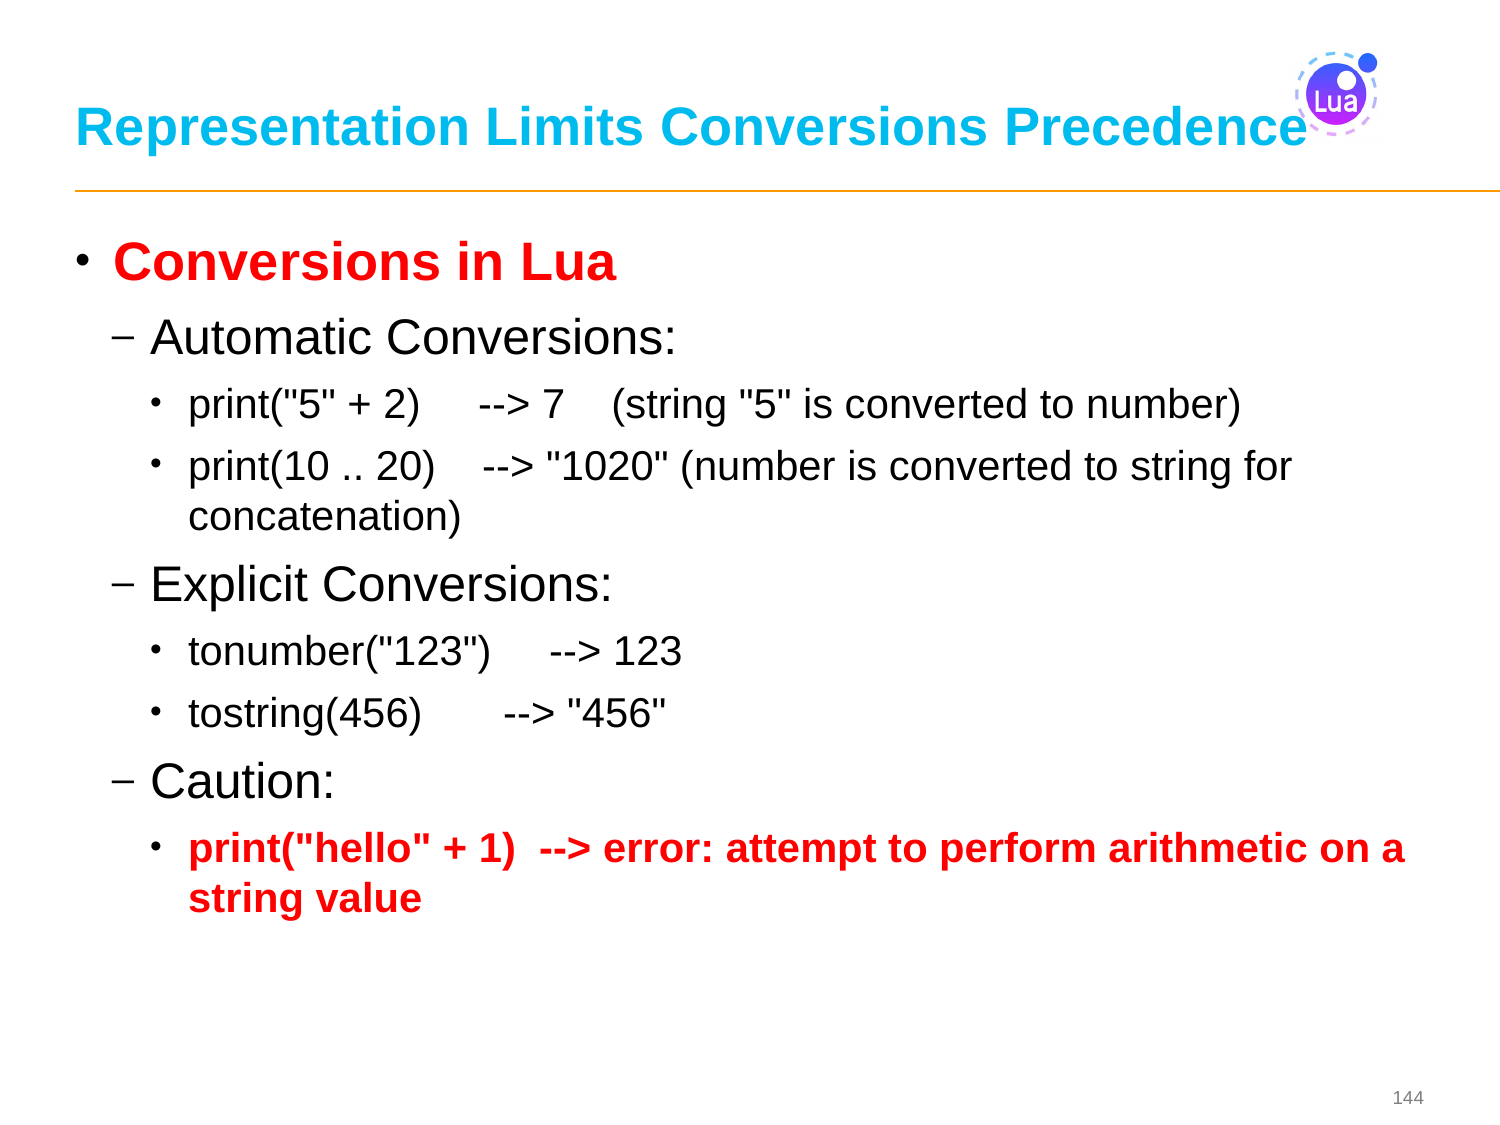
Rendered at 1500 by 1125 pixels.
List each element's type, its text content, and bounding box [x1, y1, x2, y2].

list Conversions in Lua Automatic Conversions: print("5" + 2) --> 7 (string "5" is converted to number) print(10 .. 20) --> "1020" (number is converted to string for concatenation) Explicit Conversions: tonumber("123") --> 123 tostring(456) --> "456" Caution: print("hello" + 1) --> error: attempt to perform arithmetic on a string value [75, 226, 1425, 1018]
title Representation Limits Conversions Precedence [75, 27, 1422, 157]
